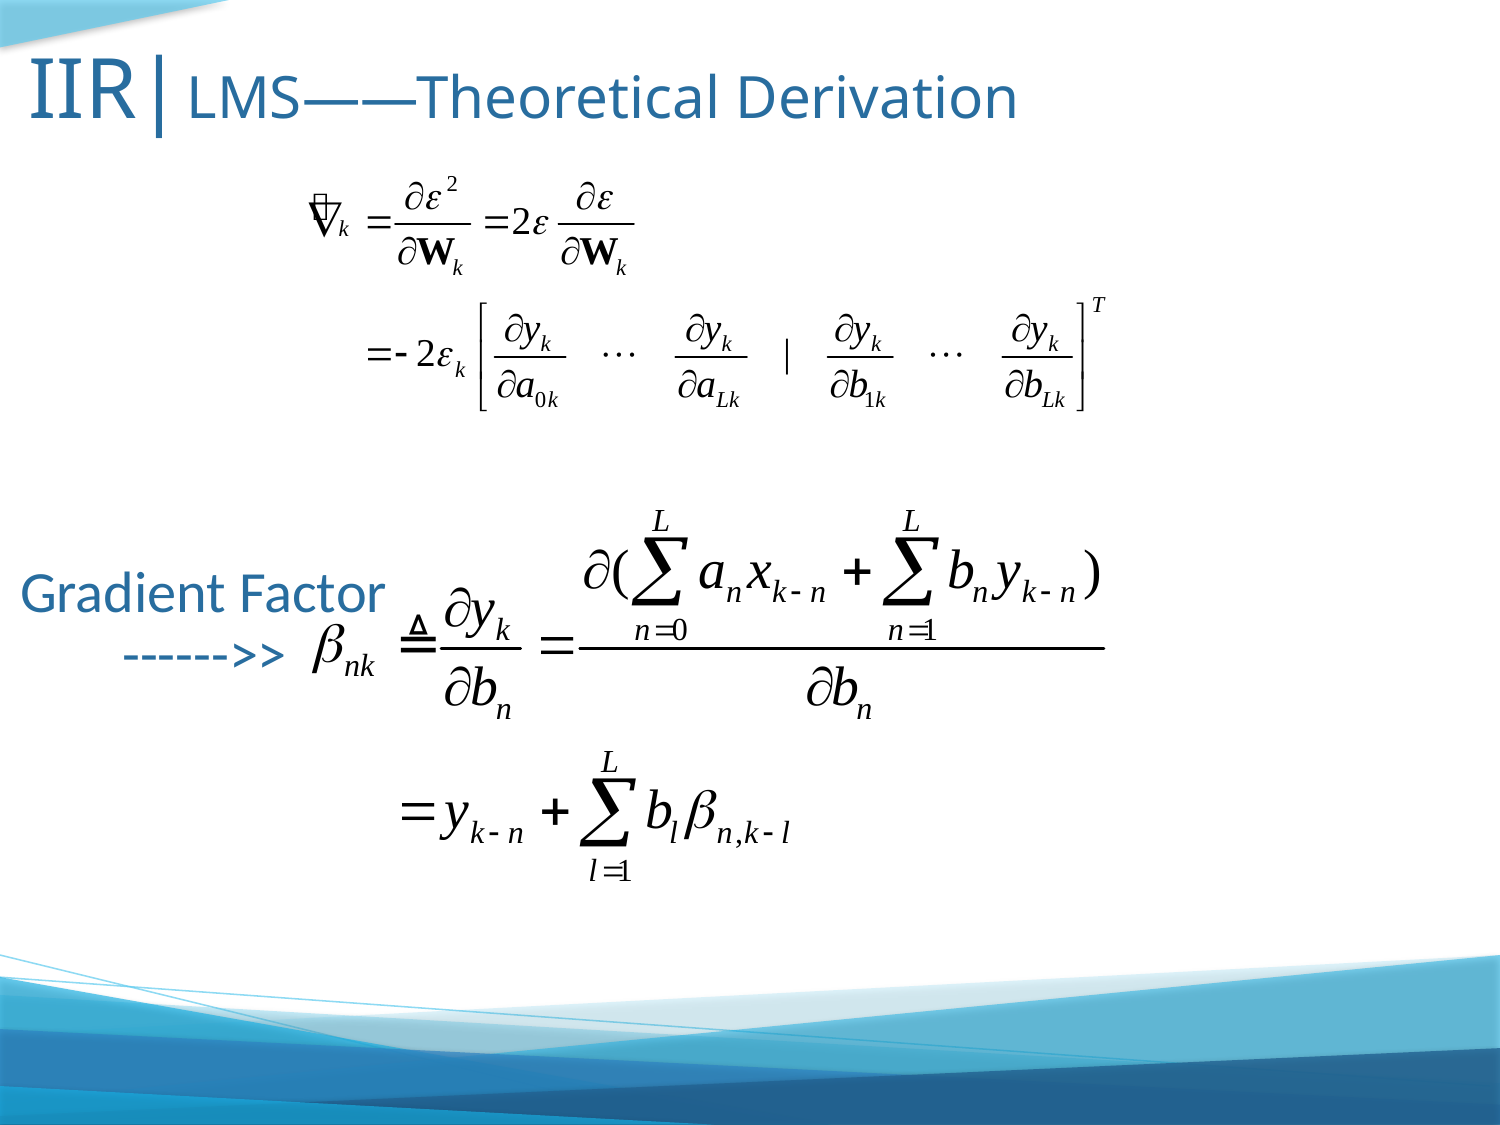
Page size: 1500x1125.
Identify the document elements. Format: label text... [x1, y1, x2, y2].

text_box Gradient Factor [5, 546, 296, 632]
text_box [303, 164, 1116, 422]
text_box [301, 494, 1118, 895]
text_box IIR| LMS——Theoretical Derivation [13, 27, 1313, 190]
text_box ------>> [107, 632, 296, 694]
